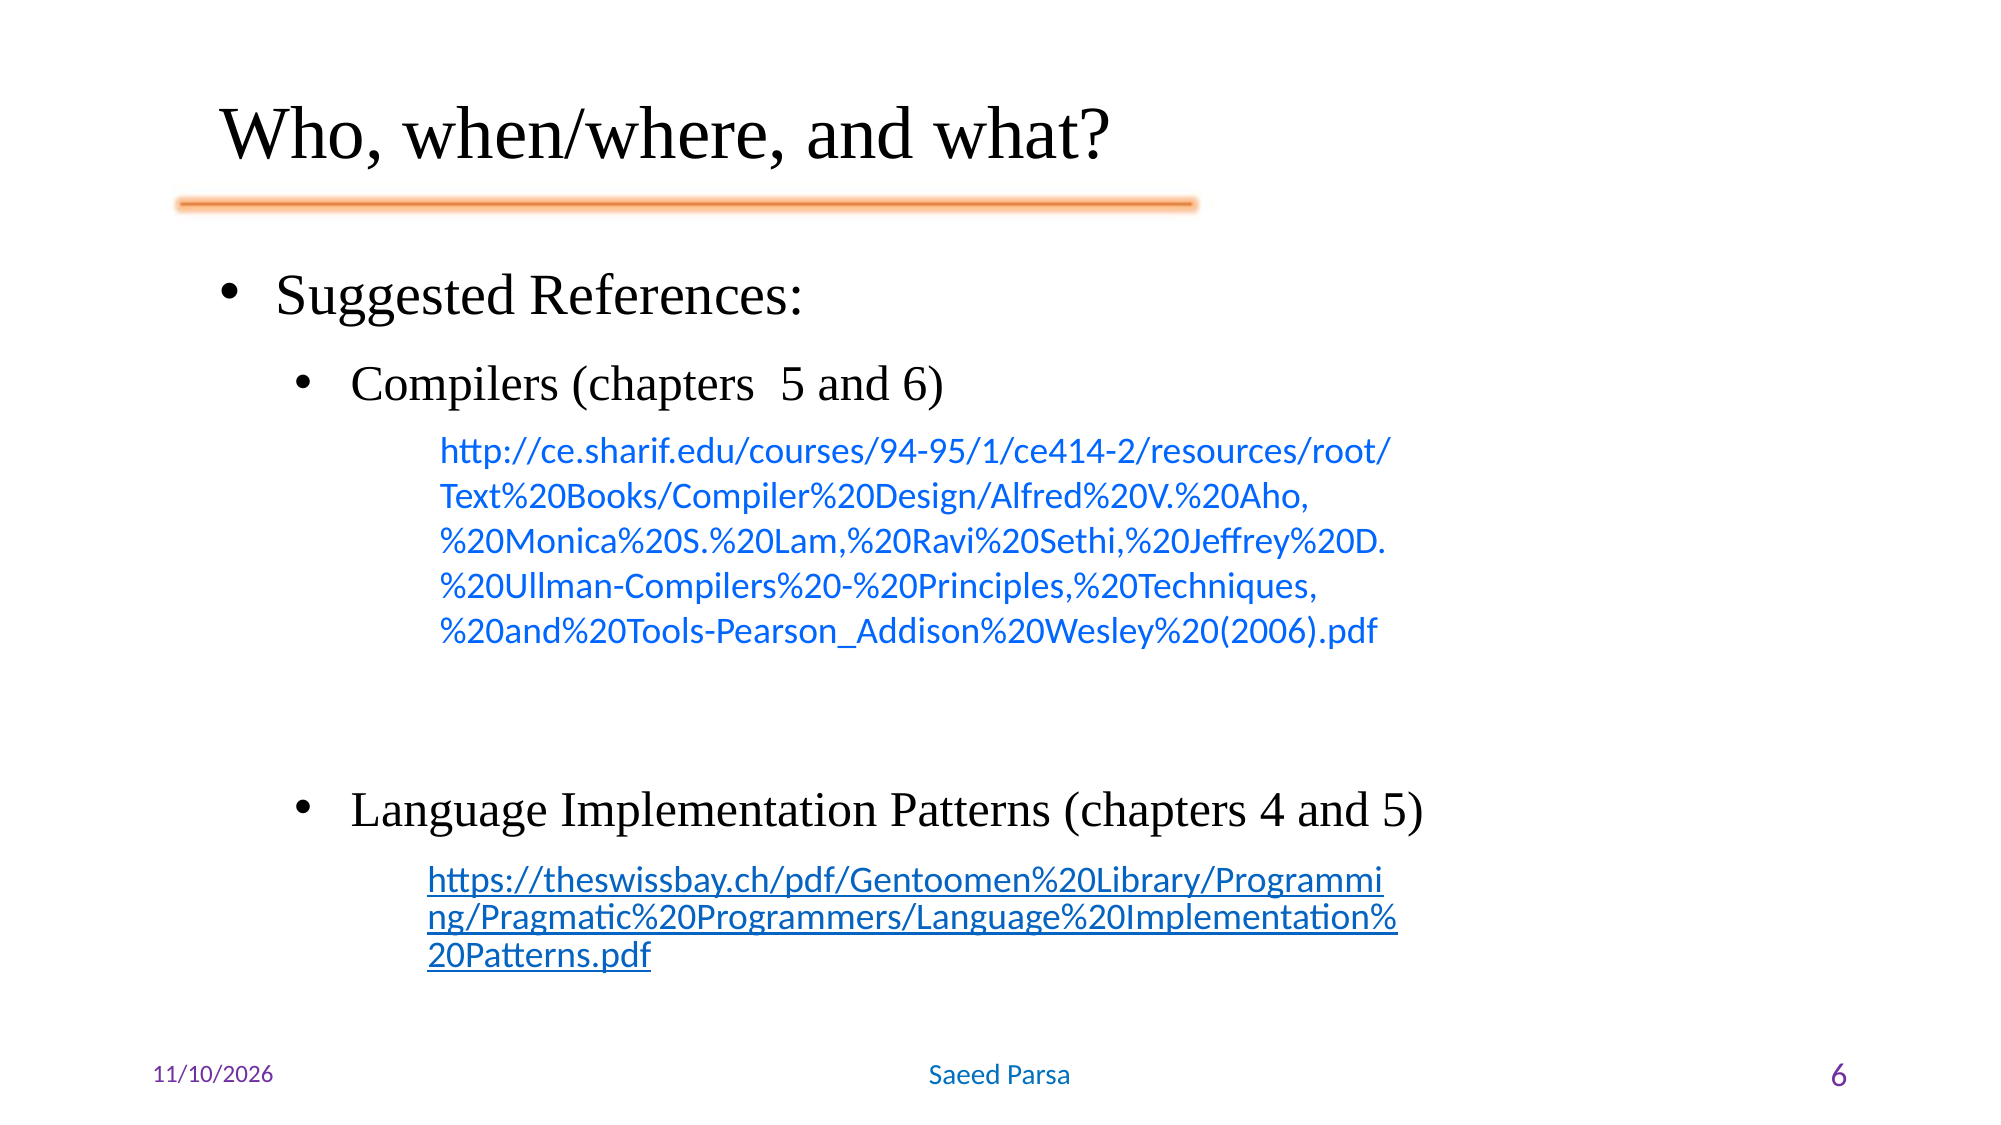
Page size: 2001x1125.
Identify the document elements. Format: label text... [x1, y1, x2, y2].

text_box http://ce.sharif.edu/courses/94-95/1/ce414-2/resources/root/Text%20Books/Compiler%20Design/Alfred%20V.%20Aho,%20Monica%20S.%20Lam,%20Ravi%20Sethi,%20Jeffrey%20D.%20Ullman-Compilers%20-%20Principles,%20Techniques,%20and%20Tools-Pearson_Addison%20Wesley%20(2006).pdf [425, 418, 1425, 659]
title Who, when/where, and what? [204, 86, 1233, 182]
slide_number 6 [1412, 1042, 1863, 1103]
subtitle Suggested References: Compilers (chapters 5 and 6) Language Implementation Patterns (chapters 4 and 5) [204, 248, 1575, 1047]
footer Saeed Parsa [662, 1042, 1338, 1103]
text_box https://theswissbay.ch/pdf/Gentoomen%20Library/Programming/Pragmatic%20Programmers/Language%20Implementation%20Patterns.pdf [412, 847, 1413, 907]
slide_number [137, 1042, 588, 1103]
picture [152, 181, 1213, 237]
